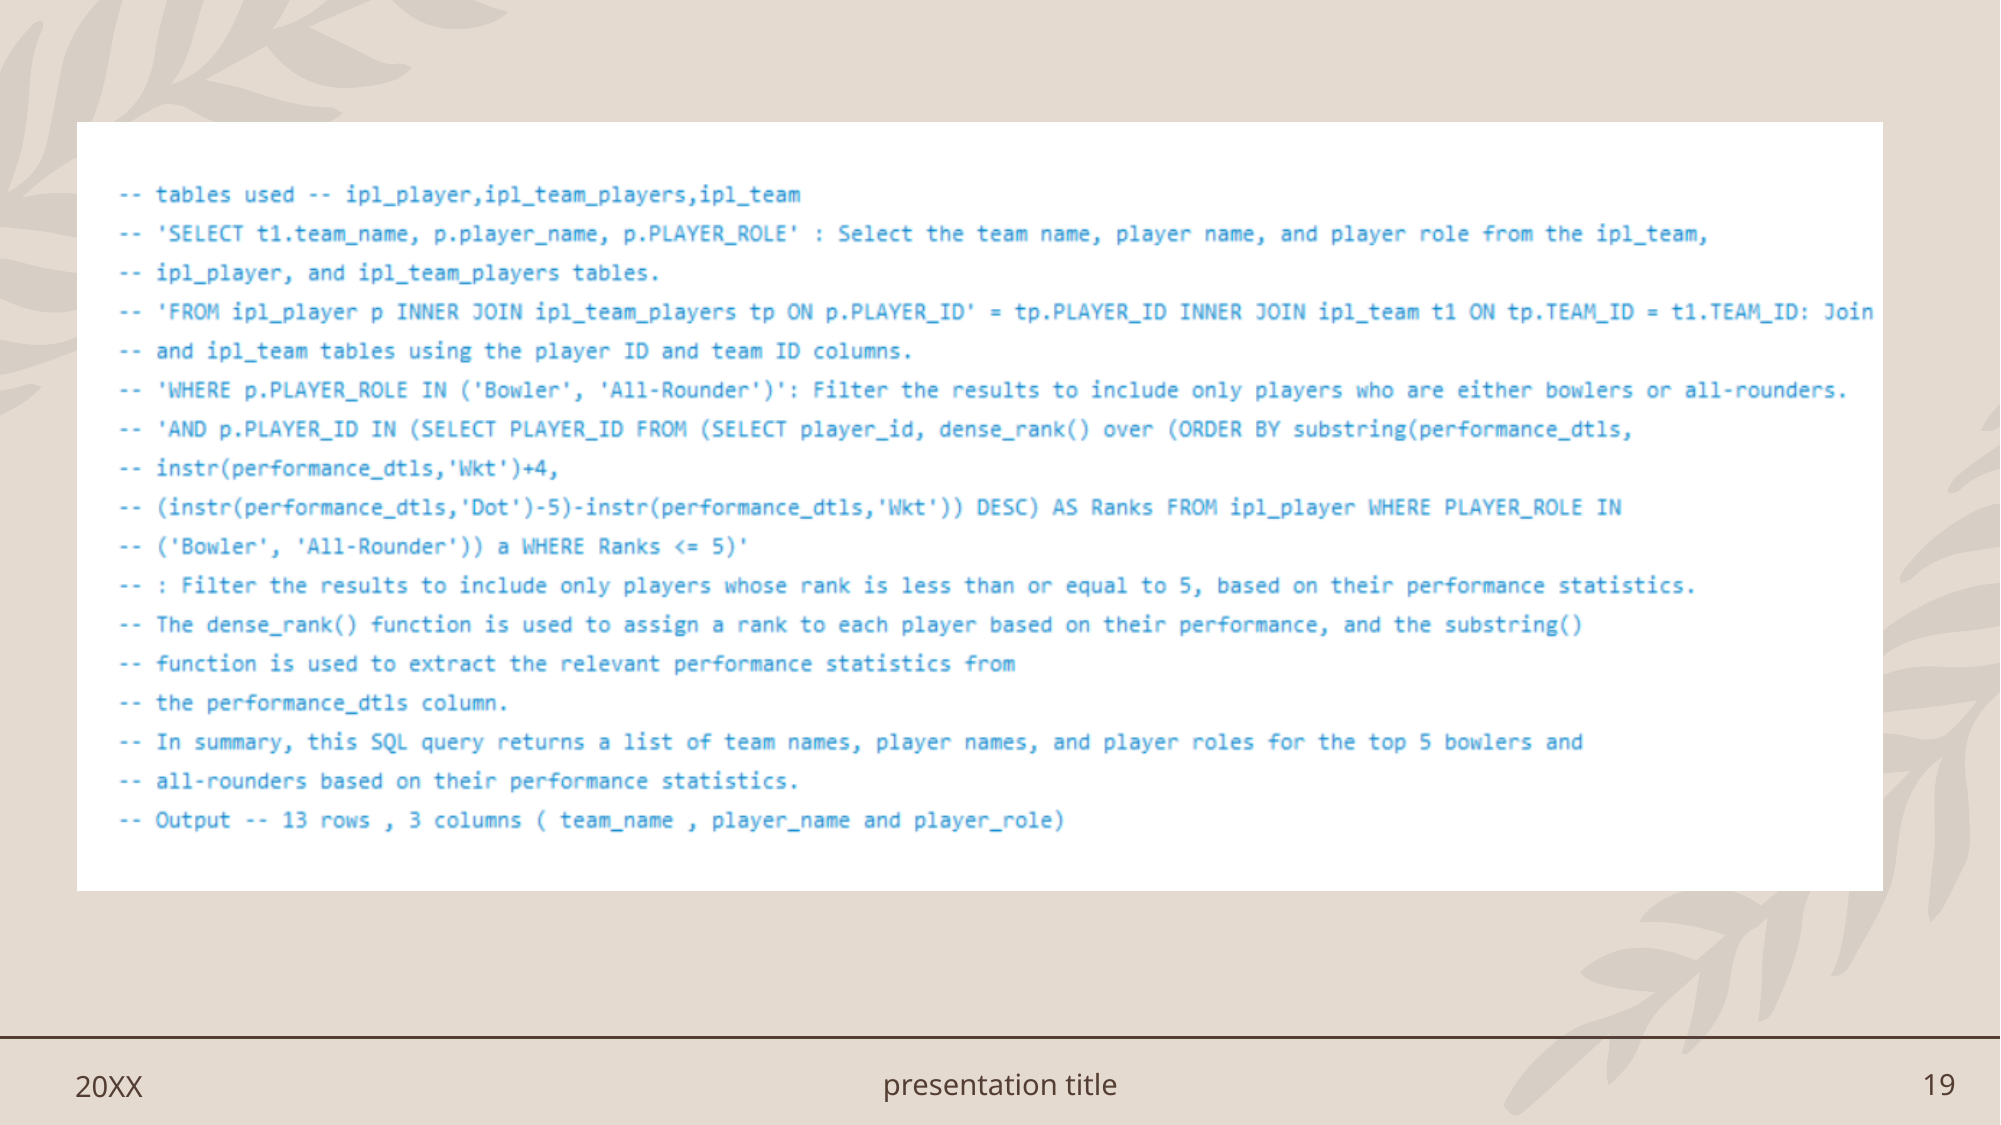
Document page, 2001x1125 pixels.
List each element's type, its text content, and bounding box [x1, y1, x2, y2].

slide_number 20XX [60, 1060, 222, 1112]
slide_number 19 [1808, 1060, 1971, 1112]
picture [77, 121, 1883, 891]
footer presentation title [718, 1060, 1283, 1112]
